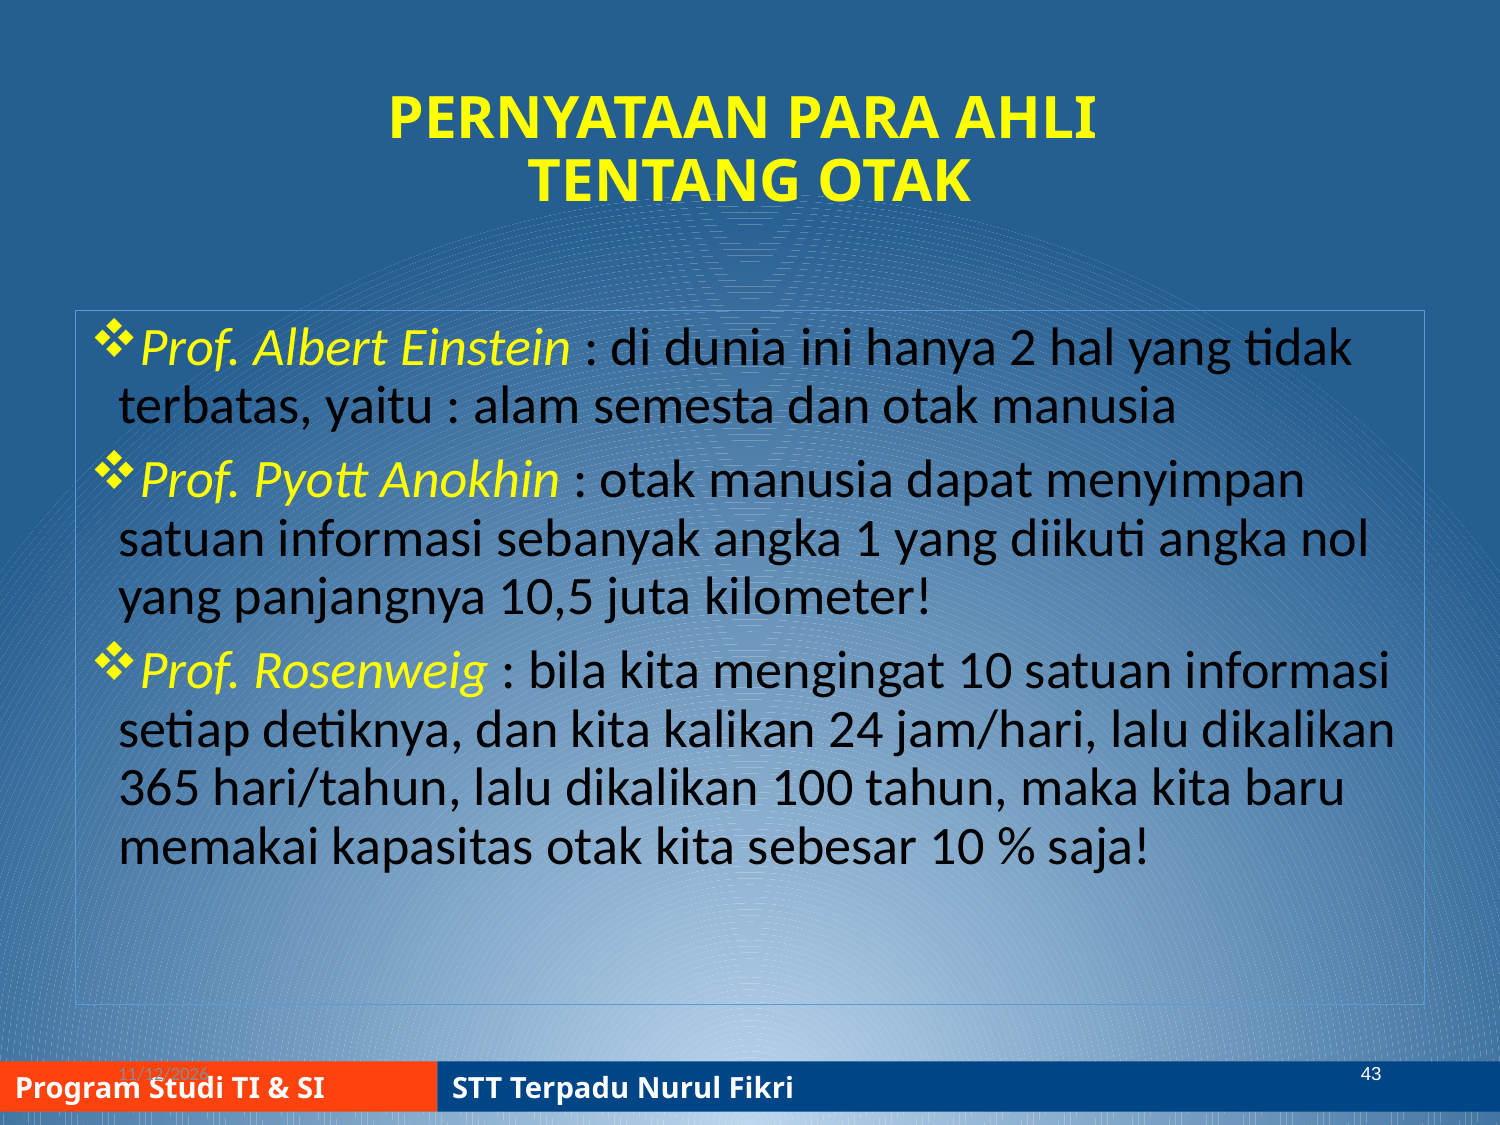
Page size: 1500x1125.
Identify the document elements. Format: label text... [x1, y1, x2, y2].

title PERNYATAAN PARA AHLI TENTANG OTAK [75, 79, 1425, 223]
list Prof. Albert Einstein : di dunia ini hanya 2 hal yang tidak terbatas, yaitu : alam semesta dan otak manusia Prof. Pyott Anokhin : otak manusia dapat menyimpan satuan informasi sebanyak angka 1 yang diikuti angka nol yang panjangnya 10,5 juta kilometer! Prof. Rosenweig : bila kita mengingat 10 satuan informasi setiap detiknya, dan kita kalikan 24 jam/hari, lalu dikalikan 365 hari/tahun, lalu dikalikan 100 tahun, maka kita baru memakai kapasitas otak kita sebesar 10 % saja! [75, 310, 1425, 1005]
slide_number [103, 1042, 441, 1103]
slide_number 43 [1059, 1042, 1397, 1103]
